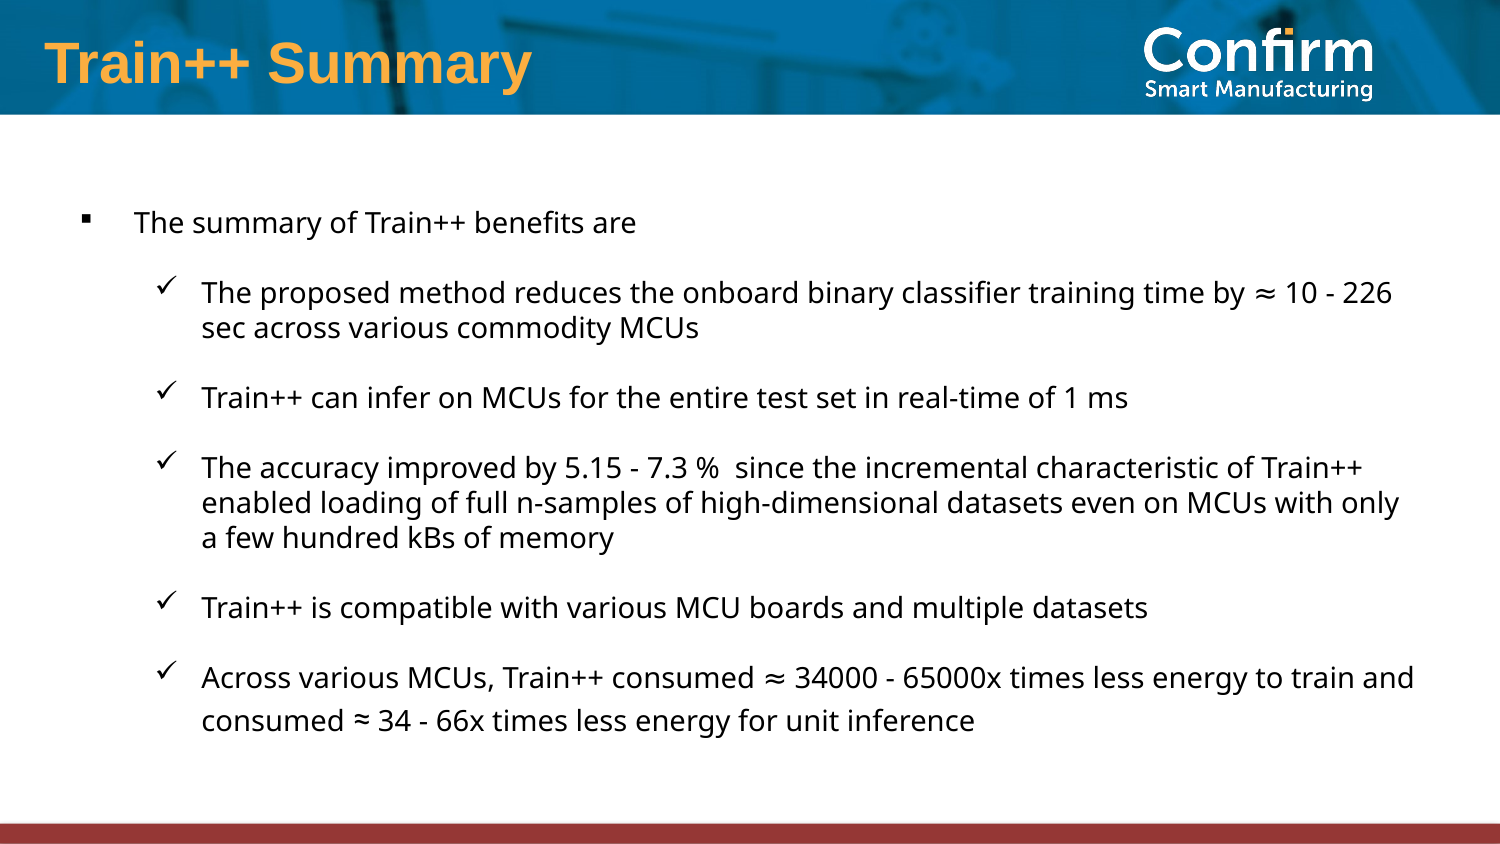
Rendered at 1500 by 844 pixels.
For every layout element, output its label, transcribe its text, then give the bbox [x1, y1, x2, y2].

picture [1297, 86, 1305, 96]
picture [1226, 81, 1232, 96]
picture [1147, 88, 1156, 96]
text_box The summary of Train++ benefits are The proposed method reduces the onboard binary classifier training time by ≈ 10 - 226 sec across various commodity MCUs Train++ can infer on MCUs for the entire test set in real-time of 1 ms The accuracy improved by 5.15 - 7.3 % since the incremental characteristic of Train++ enabled loading of full n-samples of high-dimensional datasets even on MCUs with only a few hundred kBs of memory Train++ is compatible with various MCU boards and multiple datasets Across various MCUs, Train++ consumed ≈ 34000 - 65000x times less energy to train and consumed ≈ 34 - 66x times less energy for unit inference [64, 197, 1436, 747]
picture [1236, 86, 1245, 96]
picture [1352, 85, 1358, 96]
picture [1287, 86, 1293, 96]
picture [1253, 85, 1259, 96]
text_box Train++ Summary [29, 17, 1199, 88]
picture [504, 88, 517, 95]
picture [1302, 40, 1319, 70]
picture [1217, 81, 1222, 96]
picture [1263, 14, 1292, 70]
picture [1263, 86, 1268, 96]
picture [1318, 86, 1324, 96]
picture [1309, 83, 1315, 96]
picture [1199, 40, 1220, 78]
picture [1276, 81, 1282, 96]
picture [1228, 40, 1256, 70]
picture [1326, 40, 1372, 70]
picture [1175, 88, 1189, 96]
picture [1361, 88, 1367, 96]
picture [1364, 86, 1371, 101]
picture [1269, 86, 1273, 96]
picture [1199, 83, 1207, 96]
